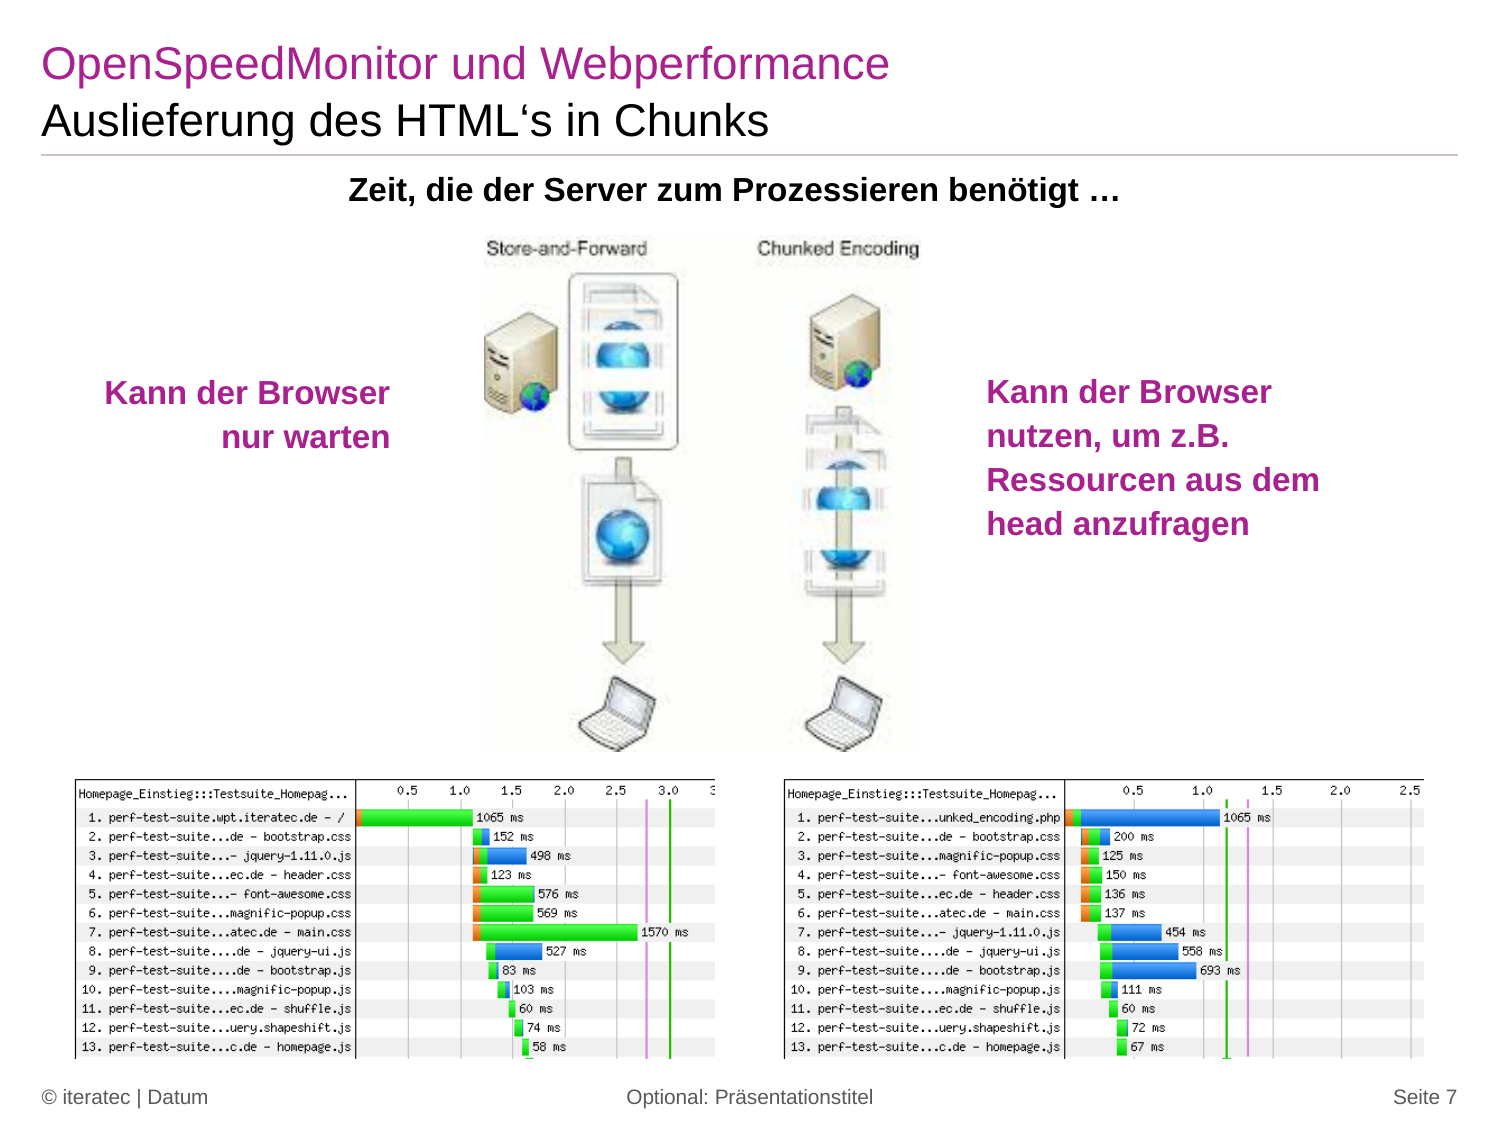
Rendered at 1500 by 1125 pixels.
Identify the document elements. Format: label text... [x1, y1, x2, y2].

text_box Kann der Browser nur warten [53, 367, 391, 752]
text_box Zeit, die der Server zum Prozessieren benötigt … [348, 164, 1317, 271]
list Auslieferung des HTML‘s in Chunks [41, 90, 1459, 144]
title OpenSpeedMonitor und Webperformance [41, 30, 1459, 90]
footer Optional: Präsentationstitel [605, 1083, 895, 1109]
picture [66, 769, 715, 1059]
slide_number Seite 7 [1316, 1083, 1458, 1109]
picture [484, 235, 921, 752]
text_box Kann der Browser nutzen, um z.B. Ressourcen aus dem head anzufragen [986, 366, 1395, 752]
slide_number © iteratec | Datum [41, 1083, 278, 1109]
picture [774, 769, 1424, 1059]
